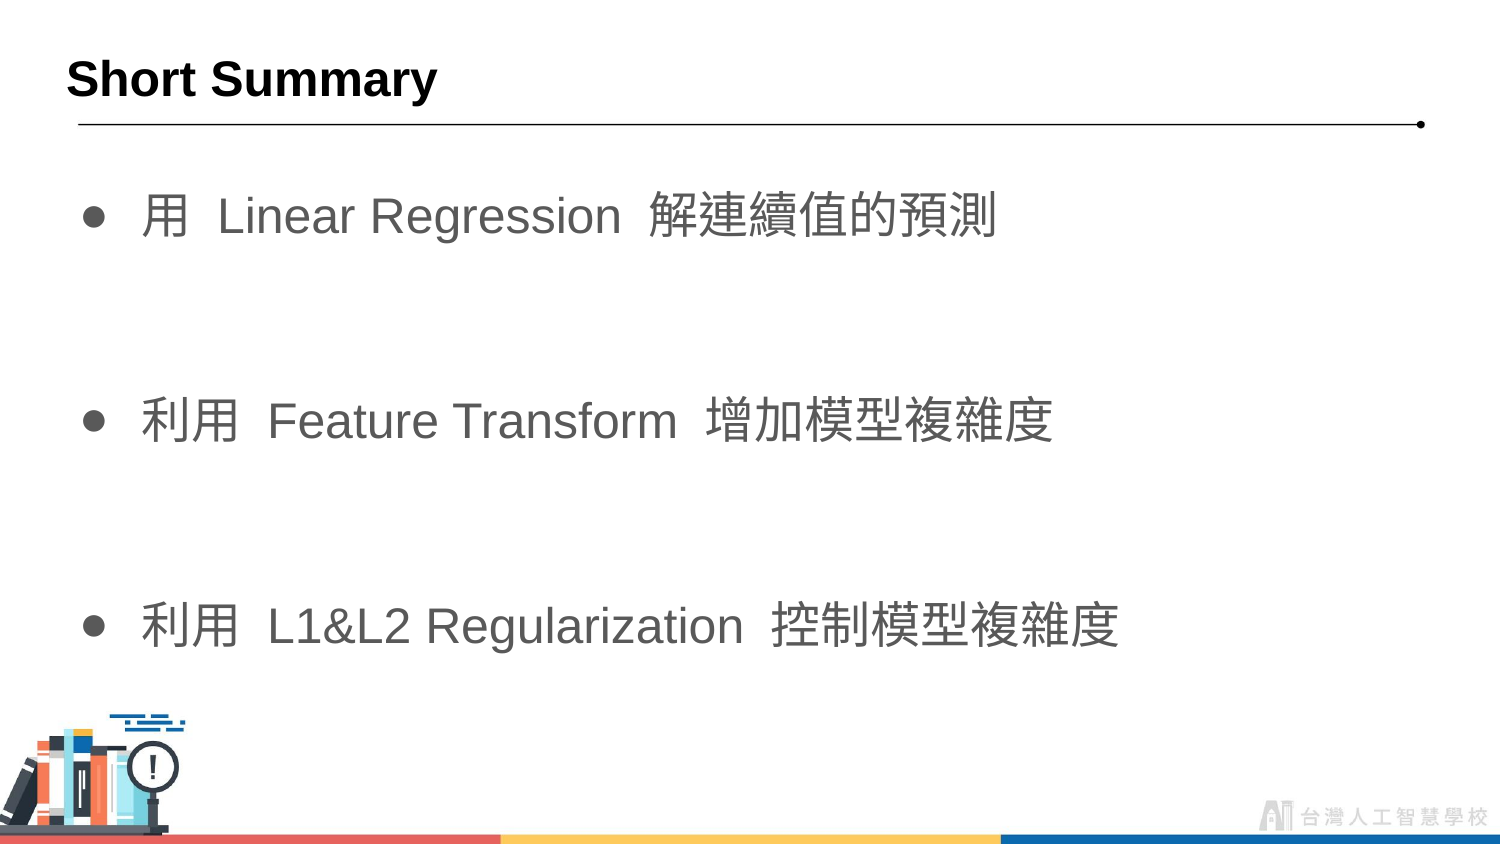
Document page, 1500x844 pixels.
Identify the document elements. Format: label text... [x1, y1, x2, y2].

list 用 Linear Regression 解連續值的預測 利用 Feature Transform 增加模型複雜度 利用 L1&L2 Regularization 控制模型複雜度 [51, 159, 1449, 796]
picture [0, 0, 1500, 844]
title Short Summary [51, 29, 1449, 124]
